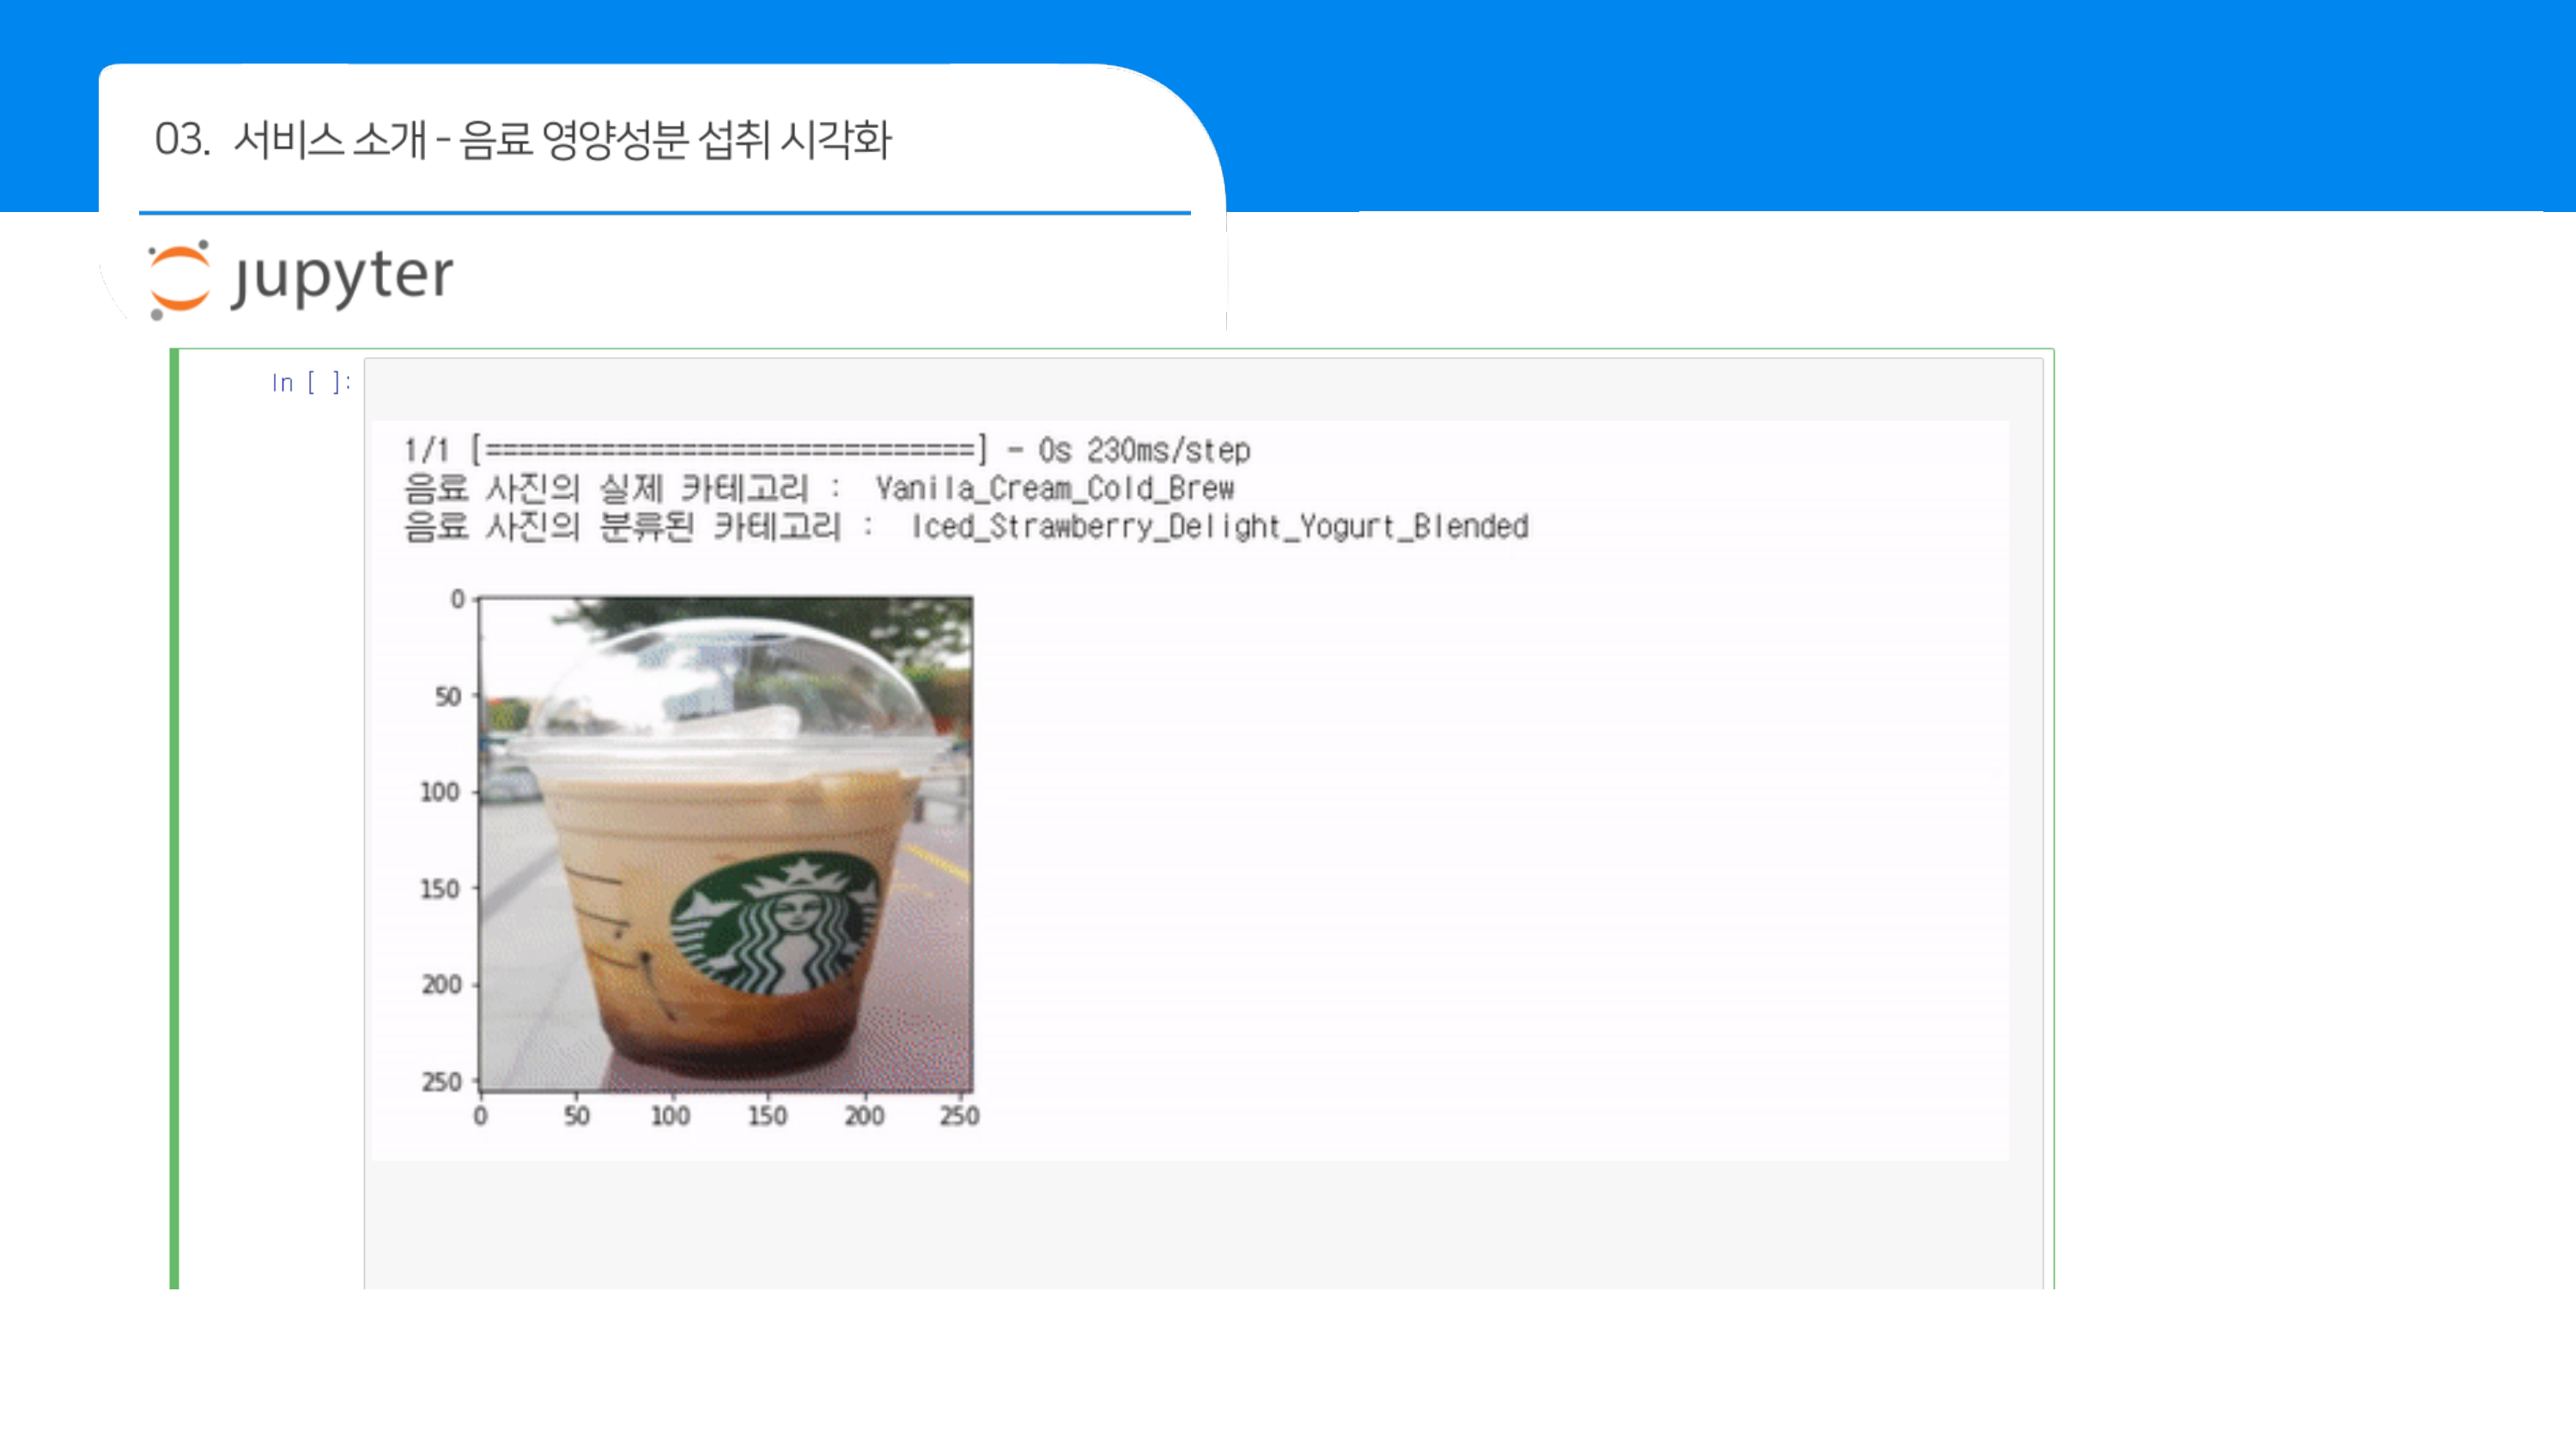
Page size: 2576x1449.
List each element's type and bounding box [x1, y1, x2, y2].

text_box [0, 67, 2576, 1449]
